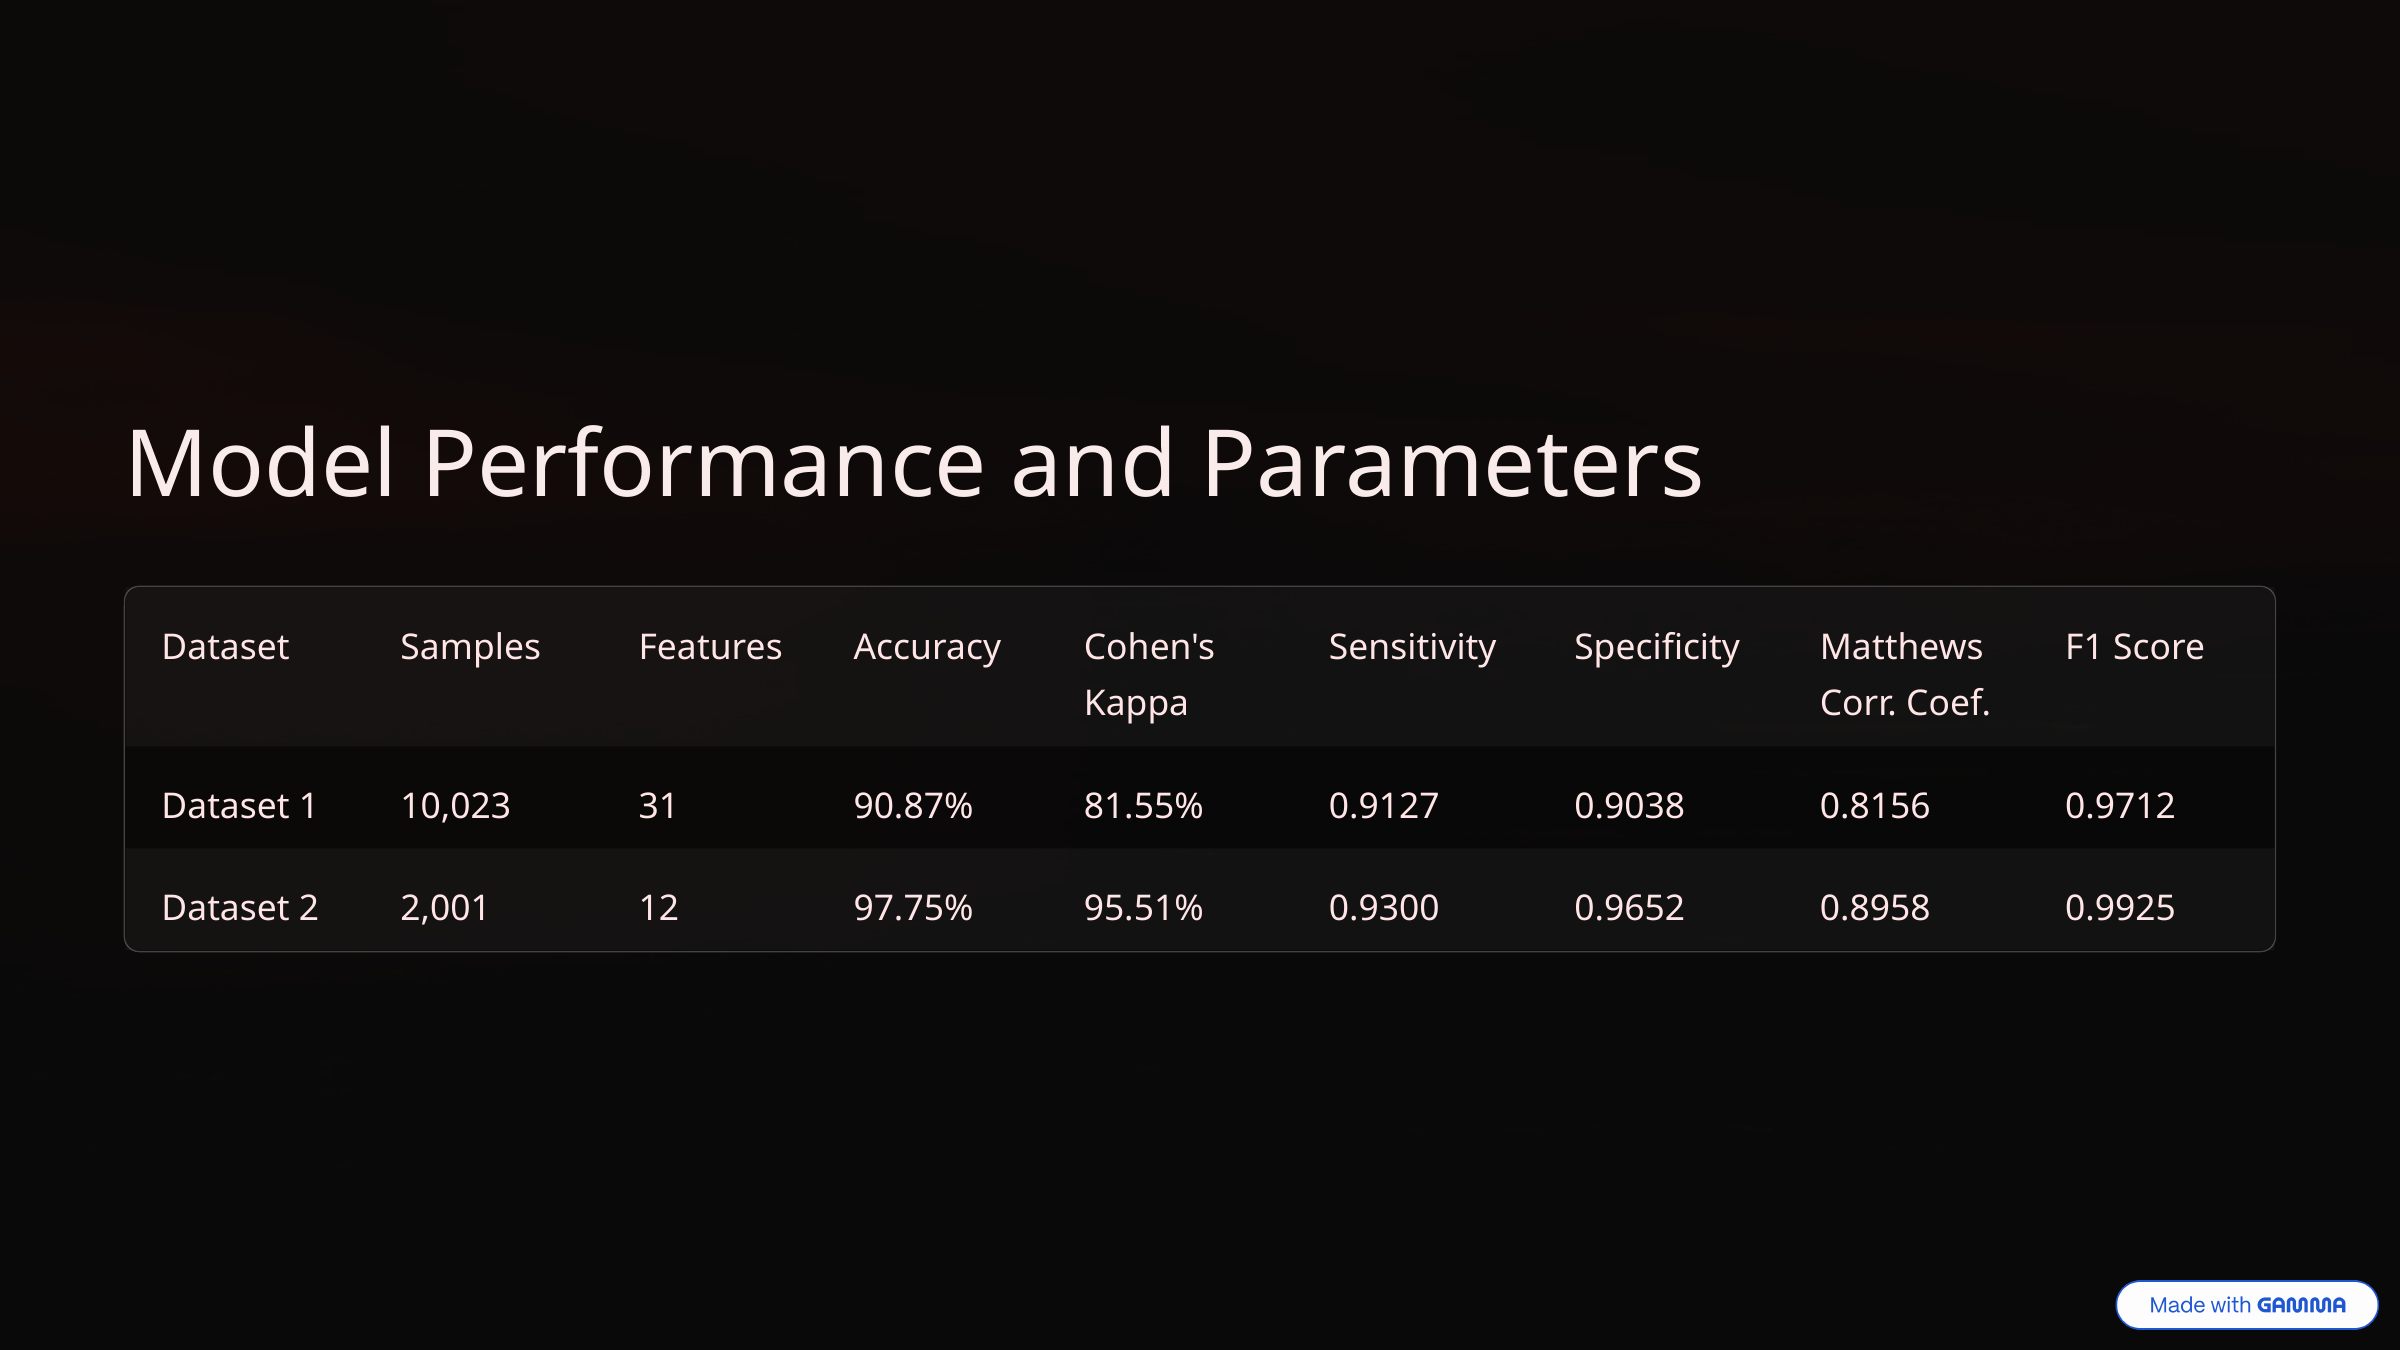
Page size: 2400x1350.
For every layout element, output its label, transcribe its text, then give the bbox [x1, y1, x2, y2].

text_box 0.9127 [1329, 768, 1503, 826]
text_box 12 [638, 871, 782, 928]
text_box 0.8156 [1819, 768, 1993, 826]
text_box Model Performance and Parameters [124, 398, 2132, 516]
text_box Specificity [1574, 610, 1748, 724]
text_box [125, 587, 2275, 746]
text_box 10,023 [400, 768, 567, 826]
text_box Accuracy [853, 610, 1012, 667]
text_box 0.9925 [2065, 871, 2239, 928]
text_box [125, 746, 2275, 848]
text_box Dataset 2 [161, 871, 329, 928]
text_box Sensitivity [1329, 610, 1503, 667]
text_box 0.9712 [2065, 768, 2239, 826]
text_box Cohen's Kappa [1083, 610, 1257, 724]
text_box 95.51% [1083, 871, 1257, 928]
text_box Features [638, 610, 782, 667]
text_box 2,001 [400, 871, 567, 928]
text_box 0.9652 [1574, 871, 1748, 928]
text_box 0.8958 [1819, 871, 1993, 928]
text_box Dataset [161, 610, 329, 667]
text_box 0.9038 [1574, 768, 1748, 826]
picture [2106, 1271, 2389, 1339]
text_box Dataset 1 [161, 768, 329, 826]
text_box Matthews Corr. Coef. [1819, 610, 1993, 724]
text_box Samples [400, 610, 567, 667]
text_box 0.9300 [1329, 871, 1503, 928]
text_box 97.75% [853, 871, 1012, 928]
text_box 31 [638, 768, 782, 826]
text_box 90.87% [853, 768, 1012, 826]
text_box [125, 848, 2275, 951]
text_box 81.55% [1083, 768, 1257, 826]
text_box F1 Score [2065, 610, 2239, 667]
